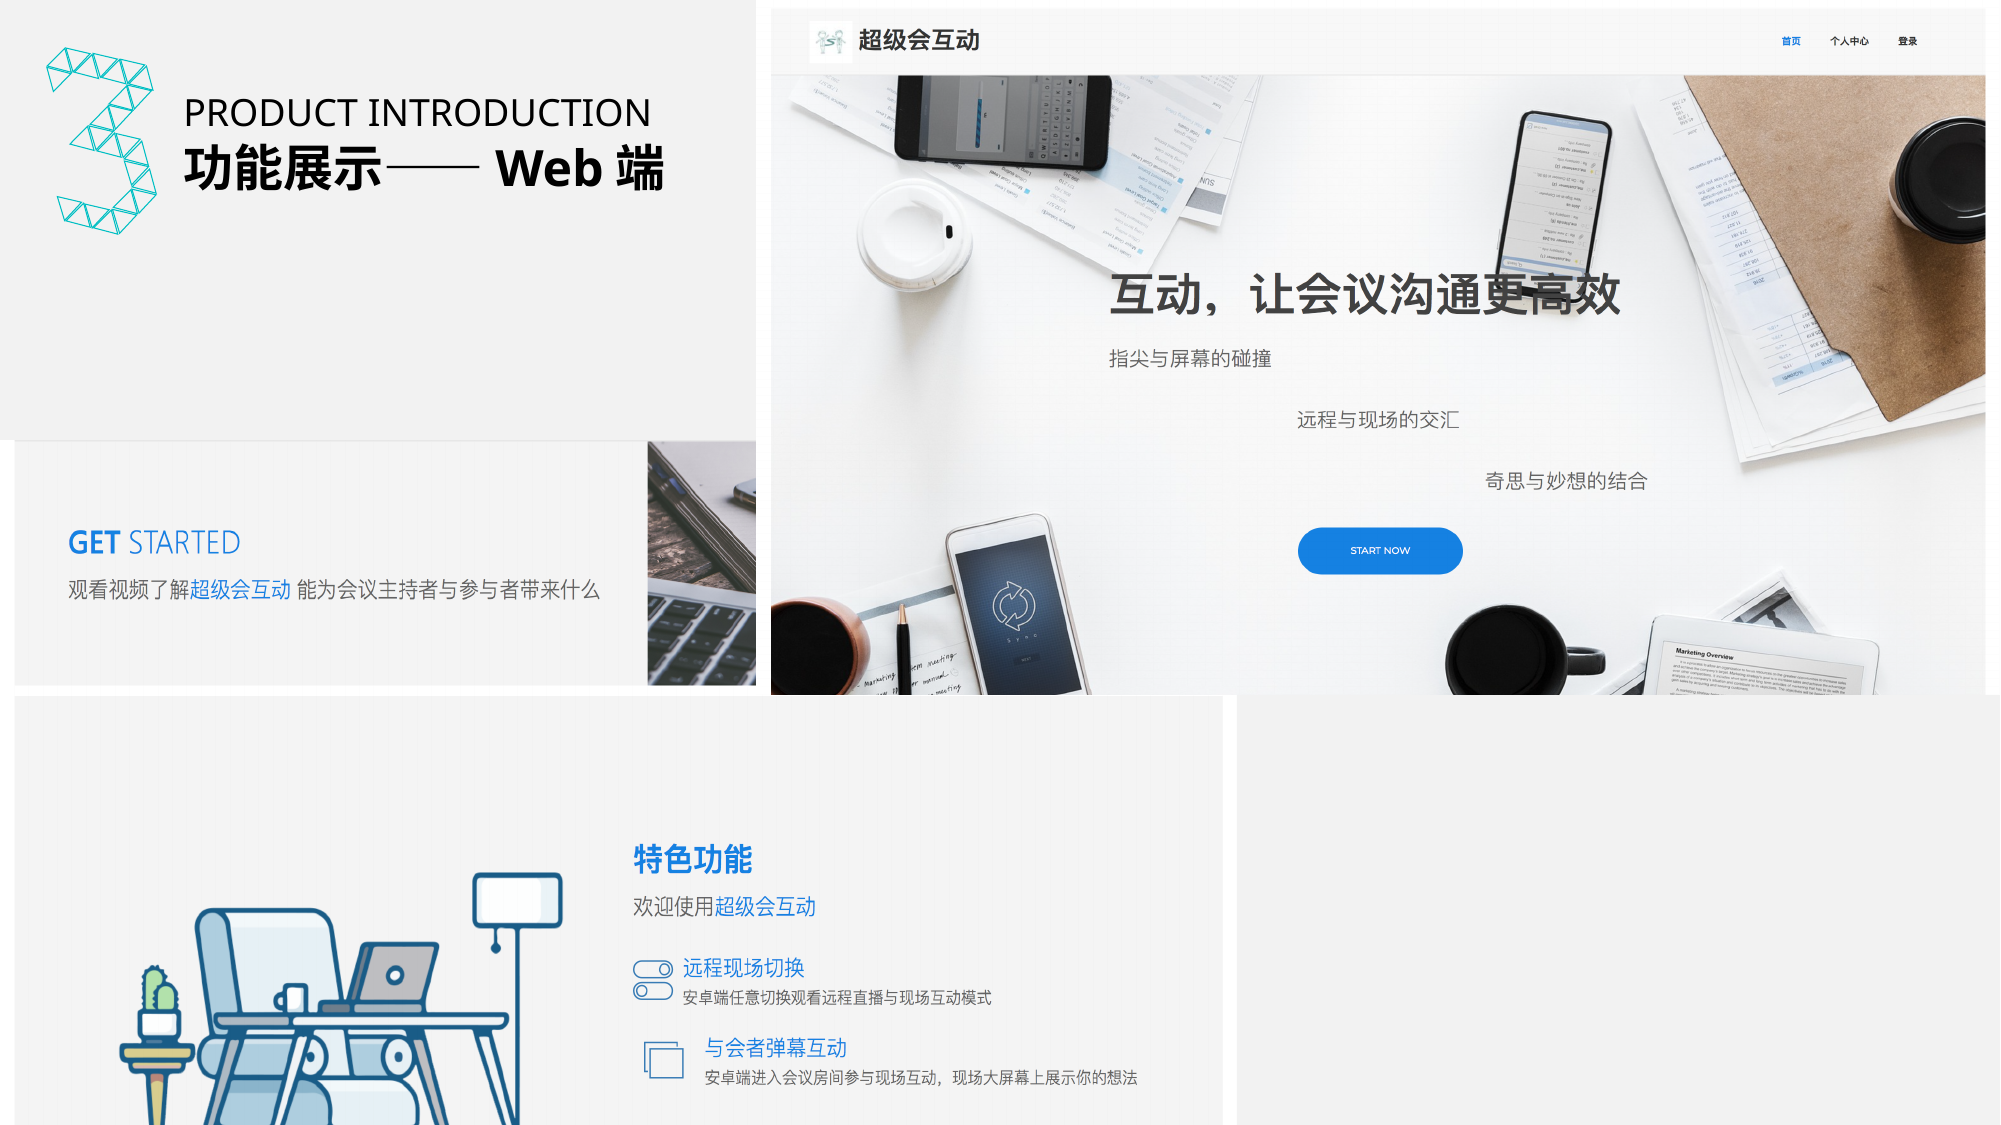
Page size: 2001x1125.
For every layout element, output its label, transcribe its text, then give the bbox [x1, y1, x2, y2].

text_box PRODUCT INTRODUCTION [168, 81, 719, 141]
text_box 功能展示——Web端 [168, 129, 701, 204]
picture [0, 0, 2000, 1125]
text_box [49, 44, 160, 240]
